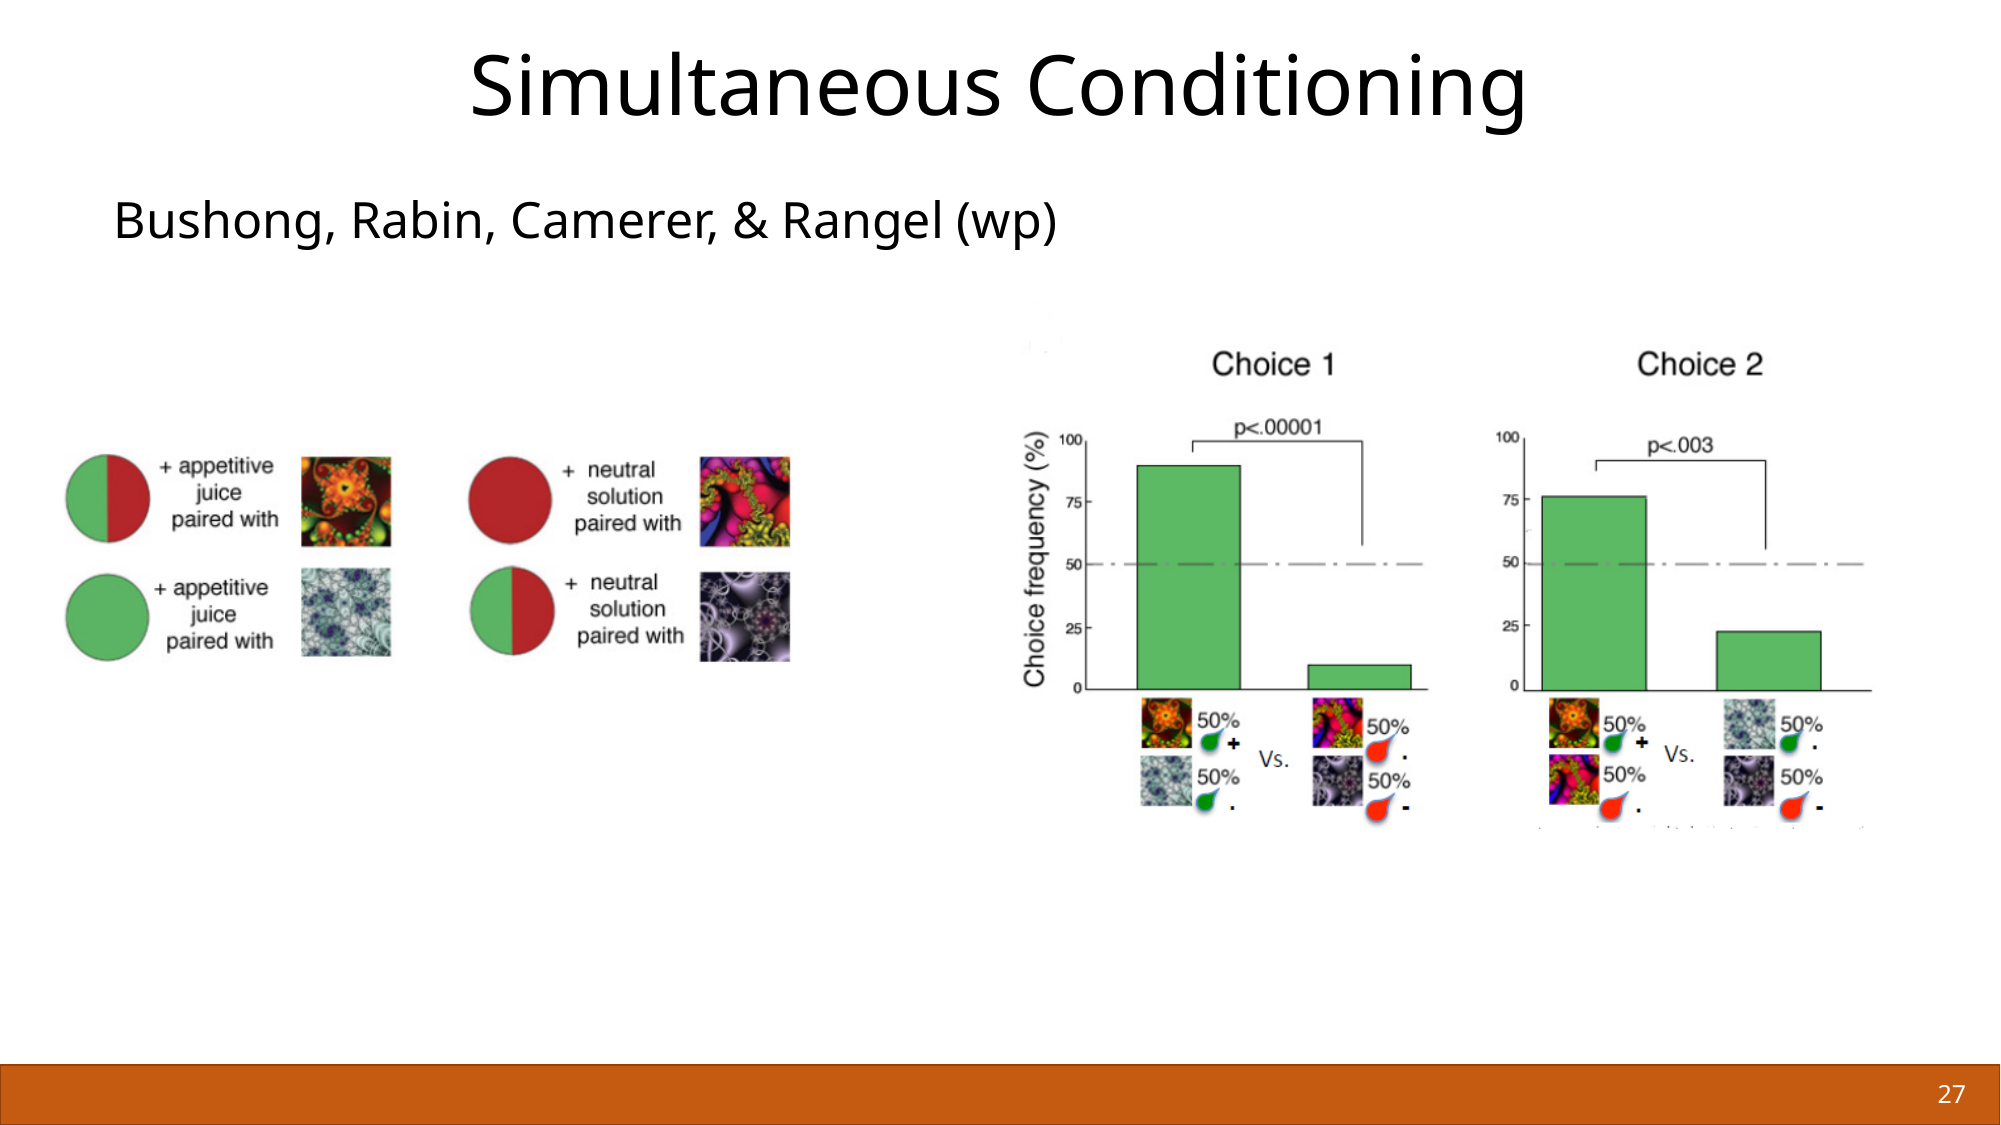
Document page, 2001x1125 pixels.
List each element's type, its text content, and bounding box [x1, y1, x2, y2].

picture [40, 445, 806, 679]
slide_number 27 [1672, 1065, 1982, 1125]
footer [335, 1065, 1672, 1125]
picture [1003, 301, 1876, 829]
list Bushong, Rabin, Camerer, & Rangel (wp) [99, 188, 1901, 326]
title Simultaneous Conditioning [99, 34, 1901, 142]
